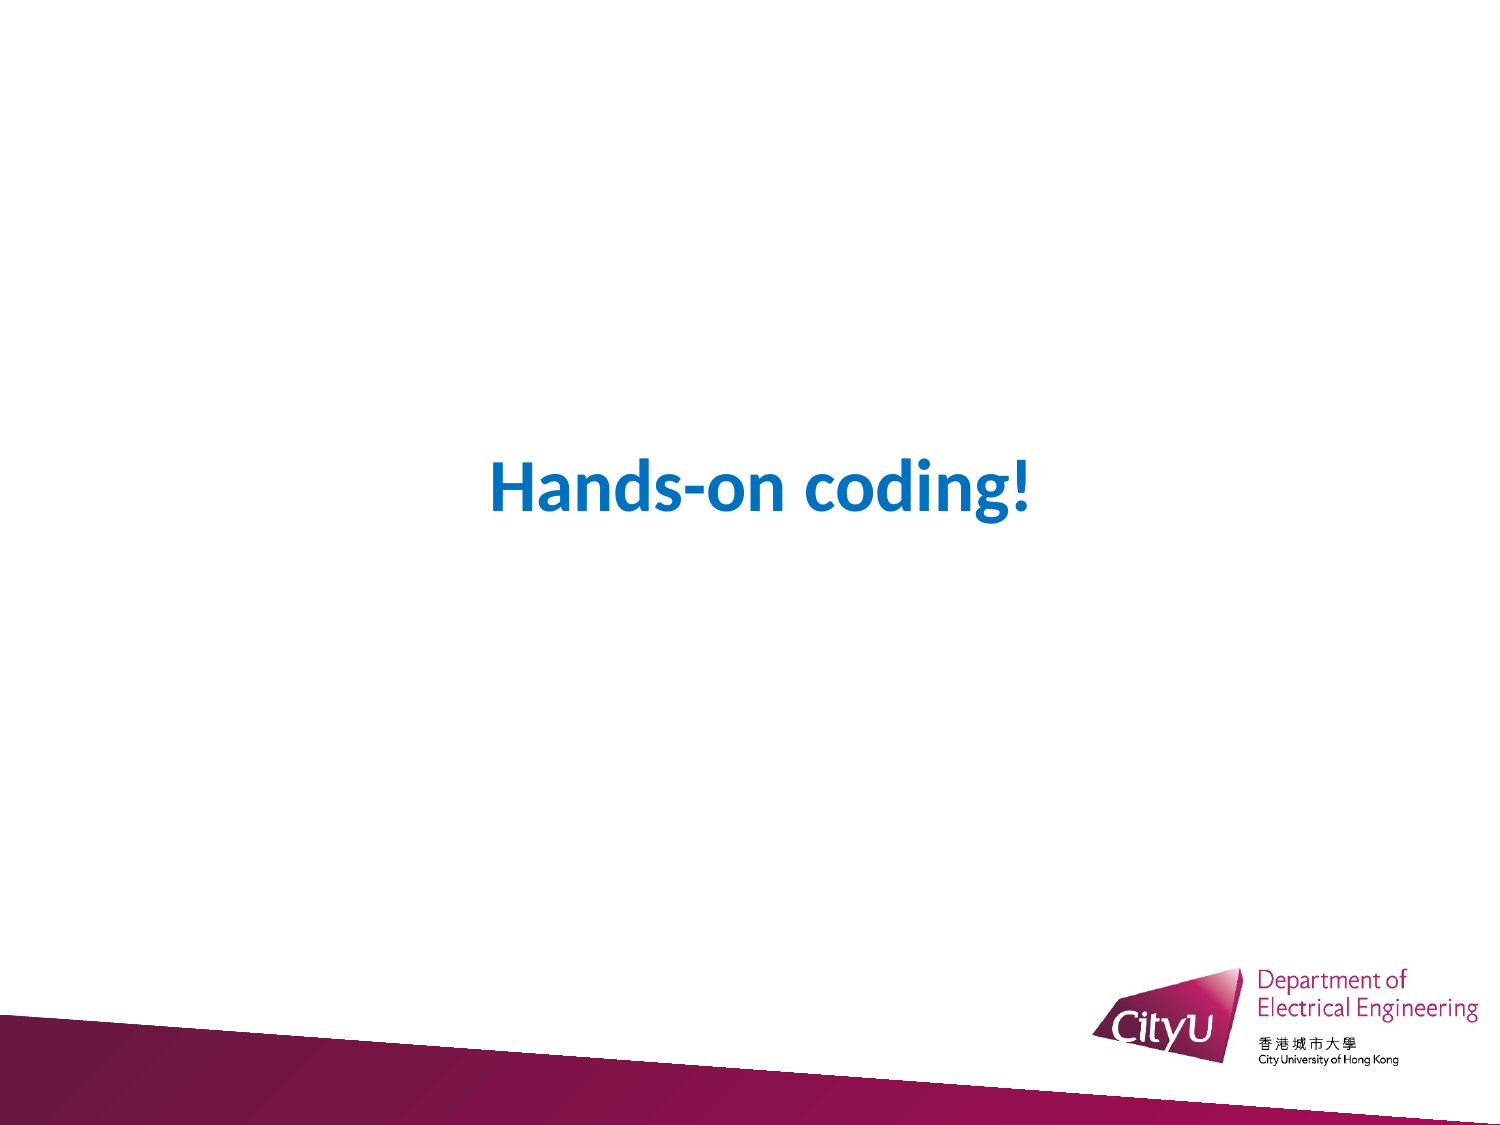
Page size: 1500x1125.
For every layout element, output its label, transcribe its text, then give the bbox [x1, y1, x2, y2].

picture [1080, 952, 1481, 1073]
text_box Hands-on coding! [53, 420, 1471, 543]
